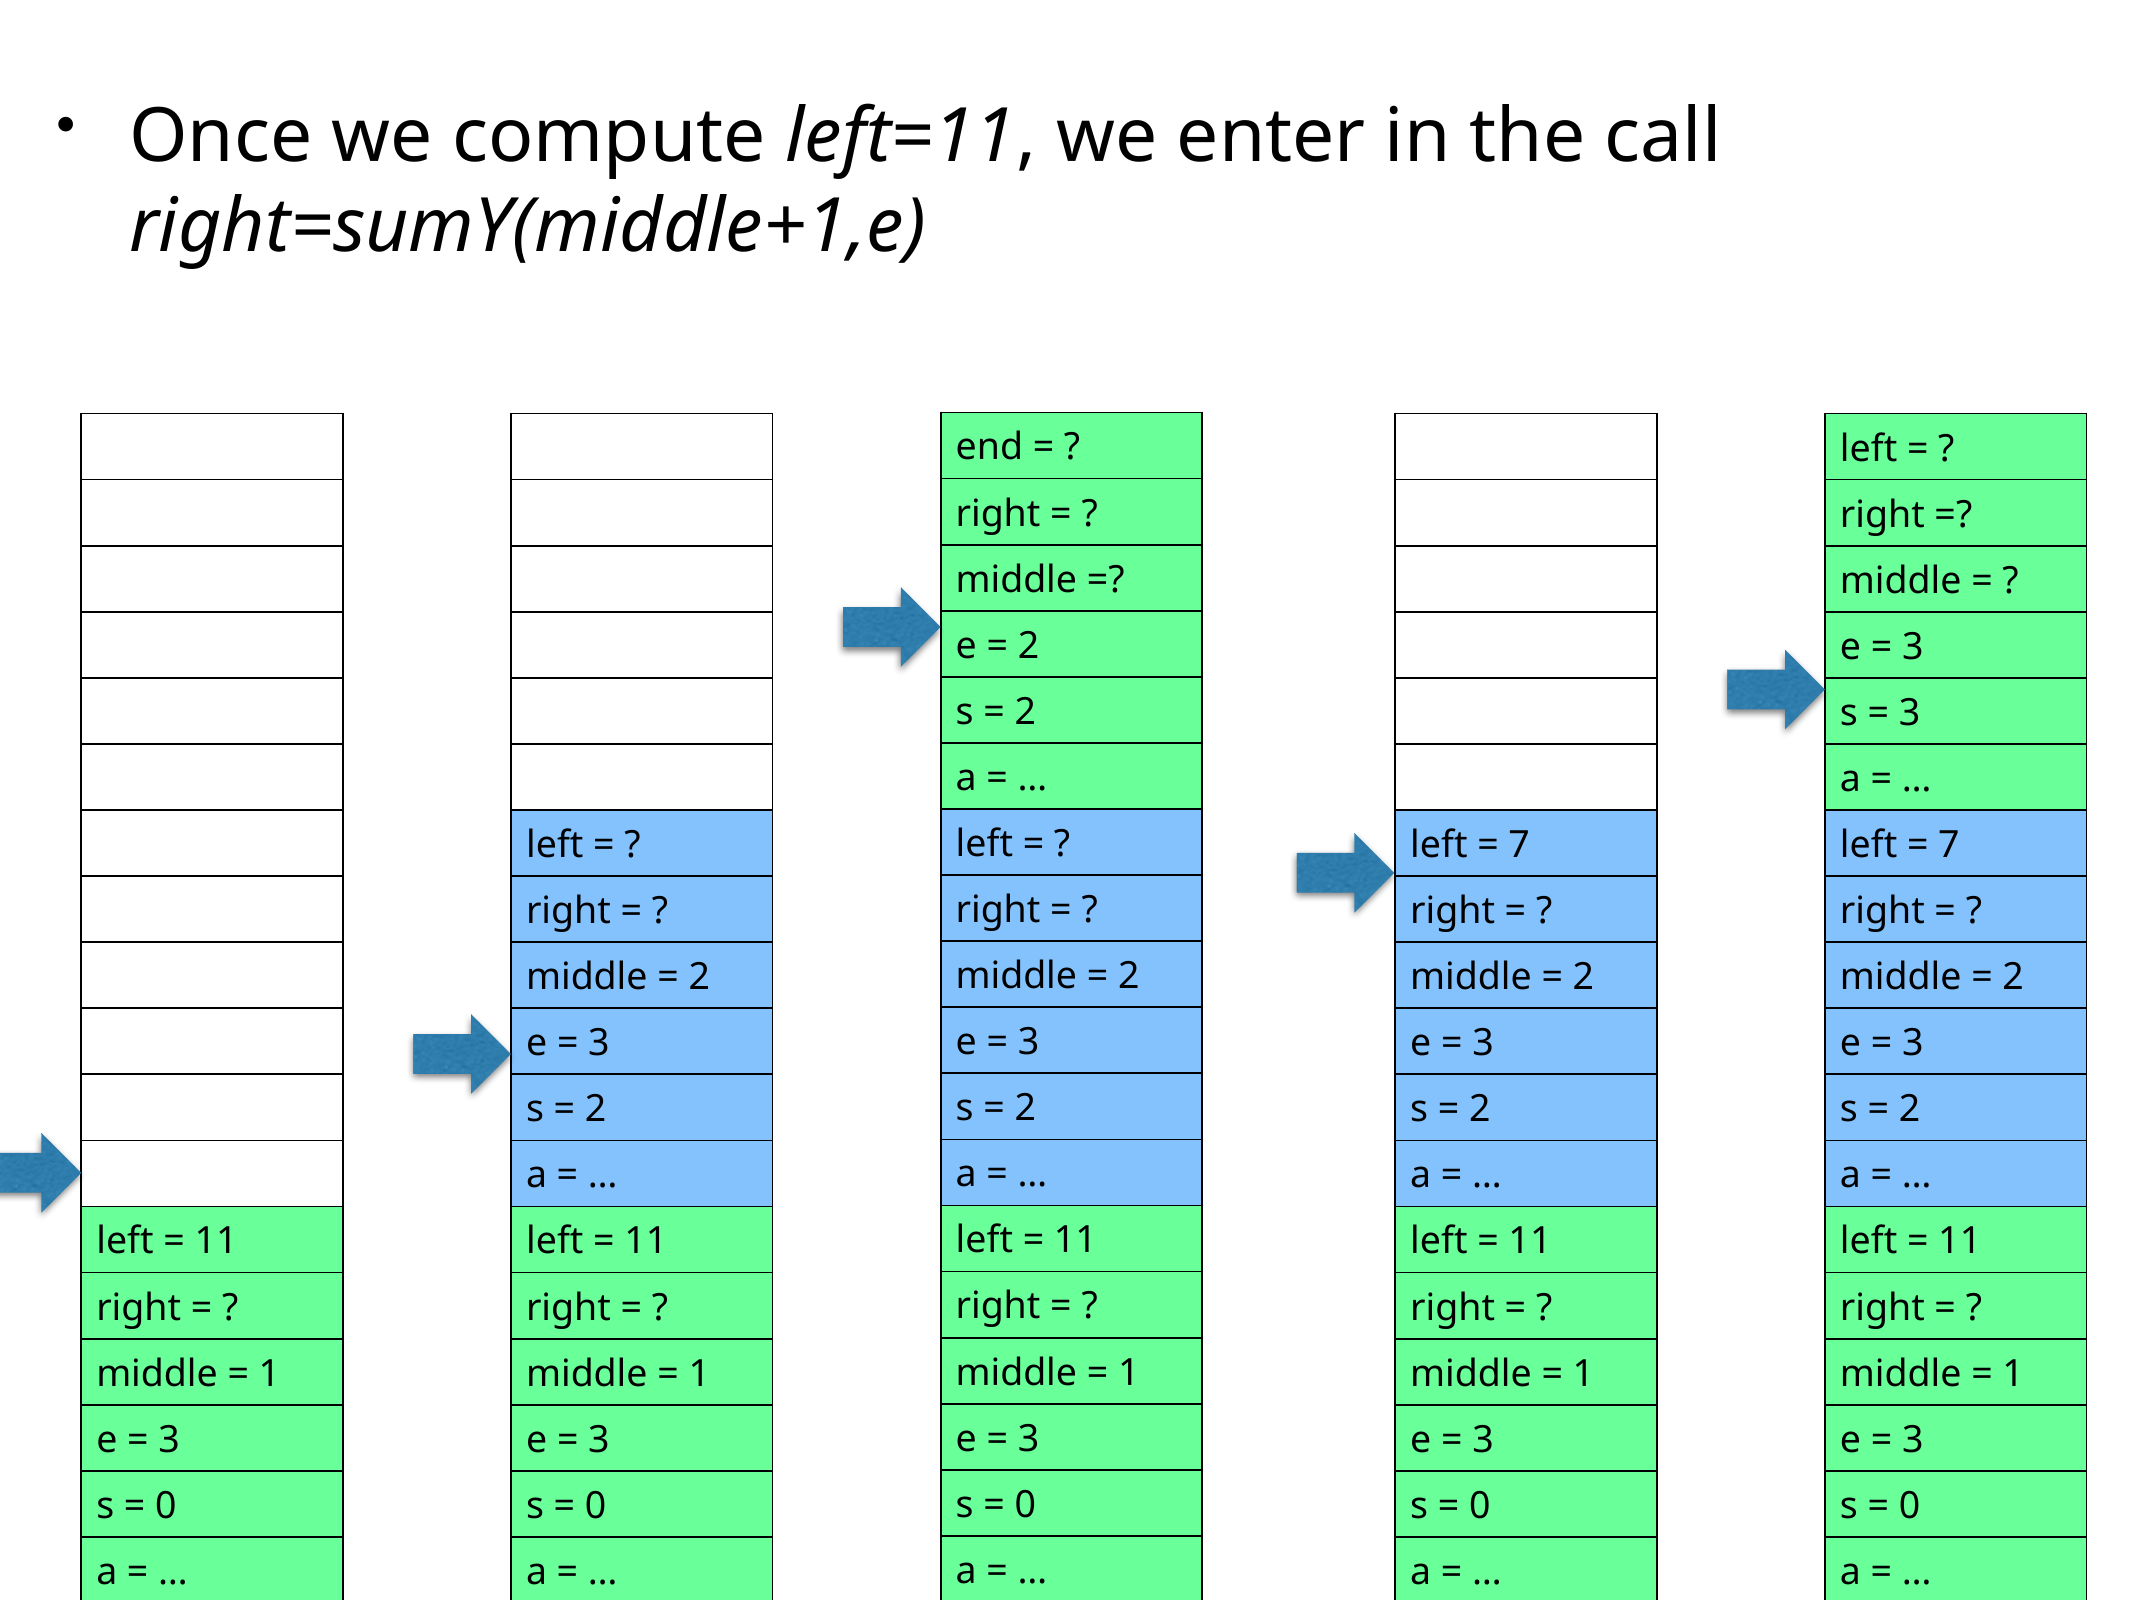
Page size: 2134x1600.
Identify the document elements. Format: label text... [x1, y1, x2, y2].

table_cell s = 2 [512, 1075, 772, 1140]
table_cell middle = 1 [1826, 1340, 2086, 1404]
table_cell a = … [942, 1140, 1201, 1205]
table_cell [1396, 480, 1656, 545]
text_box [1727, 649, 1825, 730]
table_cell right = ? [942, 479, 1201, 544]
table_cell [82, 877, 342, 941]
table_cell middle = 1 [942, 1339, 1201, 1403]
text_box [413, 1014, 511, 1094]
table_cell e = 3 [512, 1406, 772, 1470]
table_cell [82, 480, 342, 545]
table_cell s = 3 [1826, 679, 2086, 743]
list Once we compute left=11, we enter in the call right=sumY(middle+1,e) [47, 46, 2078, 306]
table_cell a = … [512, 1538, 772, 1600]
table_cell [512, 480, 772, 545]
table_cell [1396, 547, 1656, 611]
table_cell a = … [942, 744, 1201, 808]
table_header end = ? [942, 413, 1201, 478]
table_cell [82, 943, 342, 1007]
table_cell [82, 613, 342, 677]
table_cell [82, 1141, 342, 1206]
table_cell s = 2 [942, 678, 1201, 742]
table_cell e = 3 [1826, 1406, 2086, 1470]
table_cell a = … [1396, 1538, 1656, 1600]
table_cell [82, 679, 342, 743]
table_cell [512, 679, 772, 743]
table_cell middle = 1 [1396, 1340, 1656, 1404]
text_box [1296, 833, 1395, 913]
table_cell left = 11 [1826, 1207, 2086, 1272]
text_box [843, 587, 941, 667]
table_cell a = … [512, 1141, 772, 1206]
table_cell e = 3 [512, 1009, 772, 1073]
table_cell left = 11 [512, 1207, 772, 1272]
table_cell right = ? [942, 876, 1201, 940]
table_cell s = 2 [1826, 1075, 2086, 1140]
table_cell s = 0 [1396, 1472, 1656, 1536]
table_header left = ? [1826, 414, 2086, 479]
table_cell right = ? [512, 877, 772, 941]
table_cell left = 11 [82, 1207, 342, 1272]
table_cell middle = 2 [1826, 943, 2086, 1007]
table_cell right = ? [1396, 877, 1656, 941]
table_cell a = … [1826, 745, 2086, 809]
table_cell [82, 811, 342, 875]
table_cell e = 2 [942, 612, 1201, 676]
table_cell right = ? [1396, 1273, 1656, 1338]
table_cell s = 0 [942, 1471, 1201, 1535]
table_cell left = ? [942, 810, 1201, 874]
table_cell left = 11 [942, 1206, 1201, 1271]
table_cell [512, 547, 772, 611]
table_cell e = 3 [82, 1406, 342, 1470]
table_cell e = 3 [1396, 1009, 1656, 1073]
table_cell left = 11 [1396, 1207, 1656, 1272]
table_cell middle = 1 [512, 1340, 772, 1404]
table_cell middle = 2 [1396, 943, 1656, 1007]
table_cell e = 3 [1396, 1406, 1656, 1470]
table_cell e = 3 [1826, 613, 2086, 677]
table_cell right = ? [512, 1273, 772, 1338]
table_cell middle = 2 [512, 943, 772, 1007]
table_cell e = 3 [942, 1405, 1201, 1469]
table_cell a = … [942, 1537, 1201, 1600]
table_cell a = … [1826, 1538, 2086, 1600]
table_cell a = … [82, 1538, 342, 1600]
table_cell s = 0 [1826, 1472, 2086, 1536]
table_cell a = … [1826, 1141, 2086, 1206]
table_cell a = … [1412, 1167, 1427, 1187]
table_cell left = 7 [1396, 811, 1656, 875]
table_cell [1396, 679, 1656, 743]
table_cell left = ? [512, 811, 772, 875]
table_cell [1396, 745, 1656, 809]
table_cell s = 2 [1396, 1075, 1656, 1140]
table_header [512, 414, 772, 479]
table_cell right = ? [1826, 1273, 2086, 1338]
table_cell s = 2 [942, 1074, 1201, 1139]
table_cell [82, 547, 342, 611]
table_cell [82, 1075, 342, 1140]
table_cell right = ? [1826, 877, 2086, 941]
table_cell [82, 1009, 342, 1073]
table_cell middle = ? [1826, 547, 2086, 611]
table_cell middle =? [942, 546, 1201, 610]
table_cell s = 0 [82, 1472, 342, 1536]
table_cell [512, 745, 772, 809]
table_cell [512, 613, 772, 677]
table_cell right =? [1826, 480, 2086, 545]
table_cell s = 0 [512, 1472, 772, 1536]
text_box [0, 1133, 82, 1213]
table_header [82, 414, 342, 479]
table_cell e = 3 [942, 1008, 1201, 1072]
table_cell left = 7 [1826, 811, 2086, 875]
table_cell right = ? [82, 1273, 342, 1338]
table_cell right = ? [942, 1272, 1201, 1337]
table_cell [82, 745, 342, 809]
table_header [1396, 414, 1656, 479]
table_cell middle = 1 [82, 1340, 342, 1404]
table_cell [1396, 613, 1656, 677]
table_cell middle = 2 [942, 942, 1201, 1006]
table_cell e = 3 [1826, 1009, 2086, 1073]
